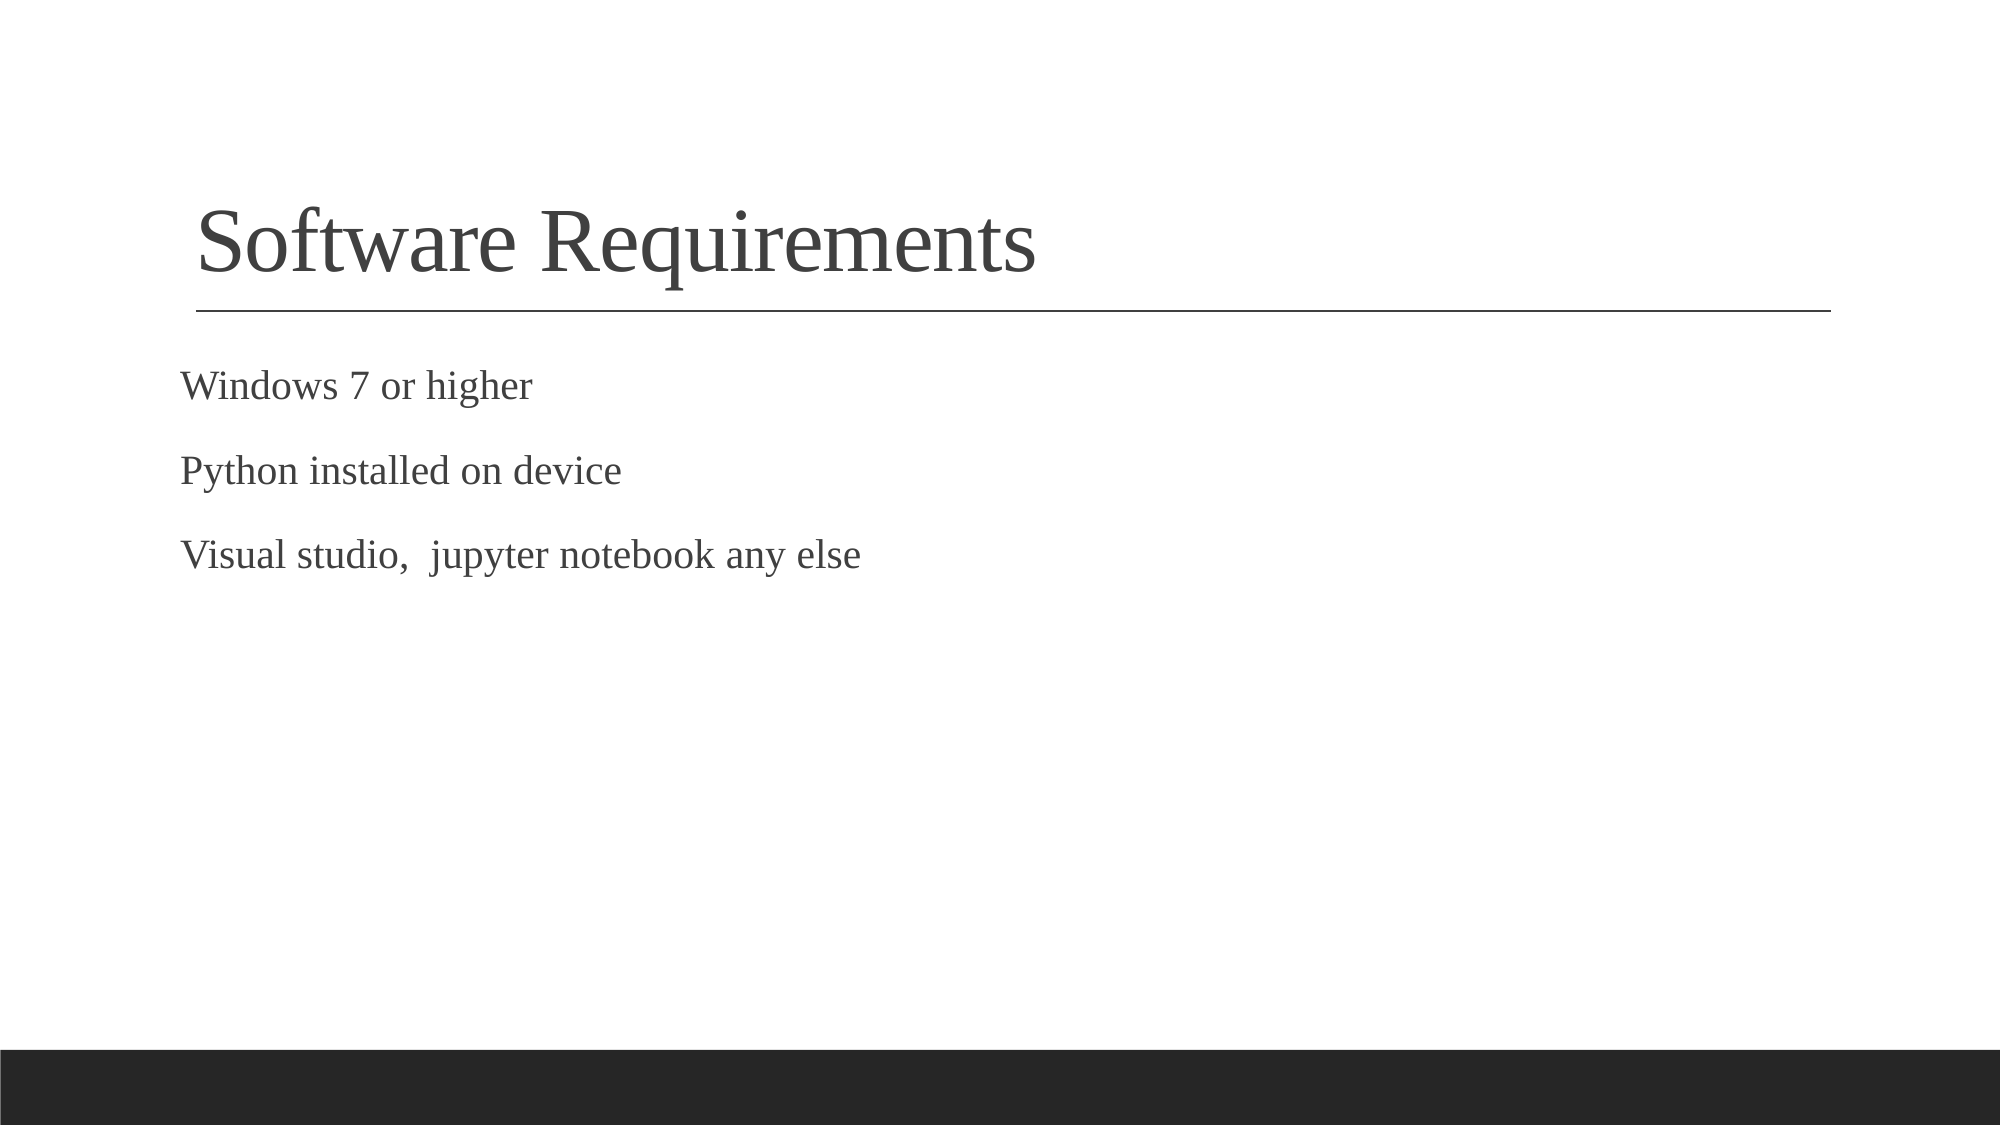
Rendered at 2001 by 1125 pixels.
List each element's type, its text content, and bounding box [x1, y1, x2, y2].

title Software Requirements [180, 47, 1830, 345]
list Windows 7 or higher Python installed on device Visual studio, jupyter notebook any else [180, 345, 1830, 963]
